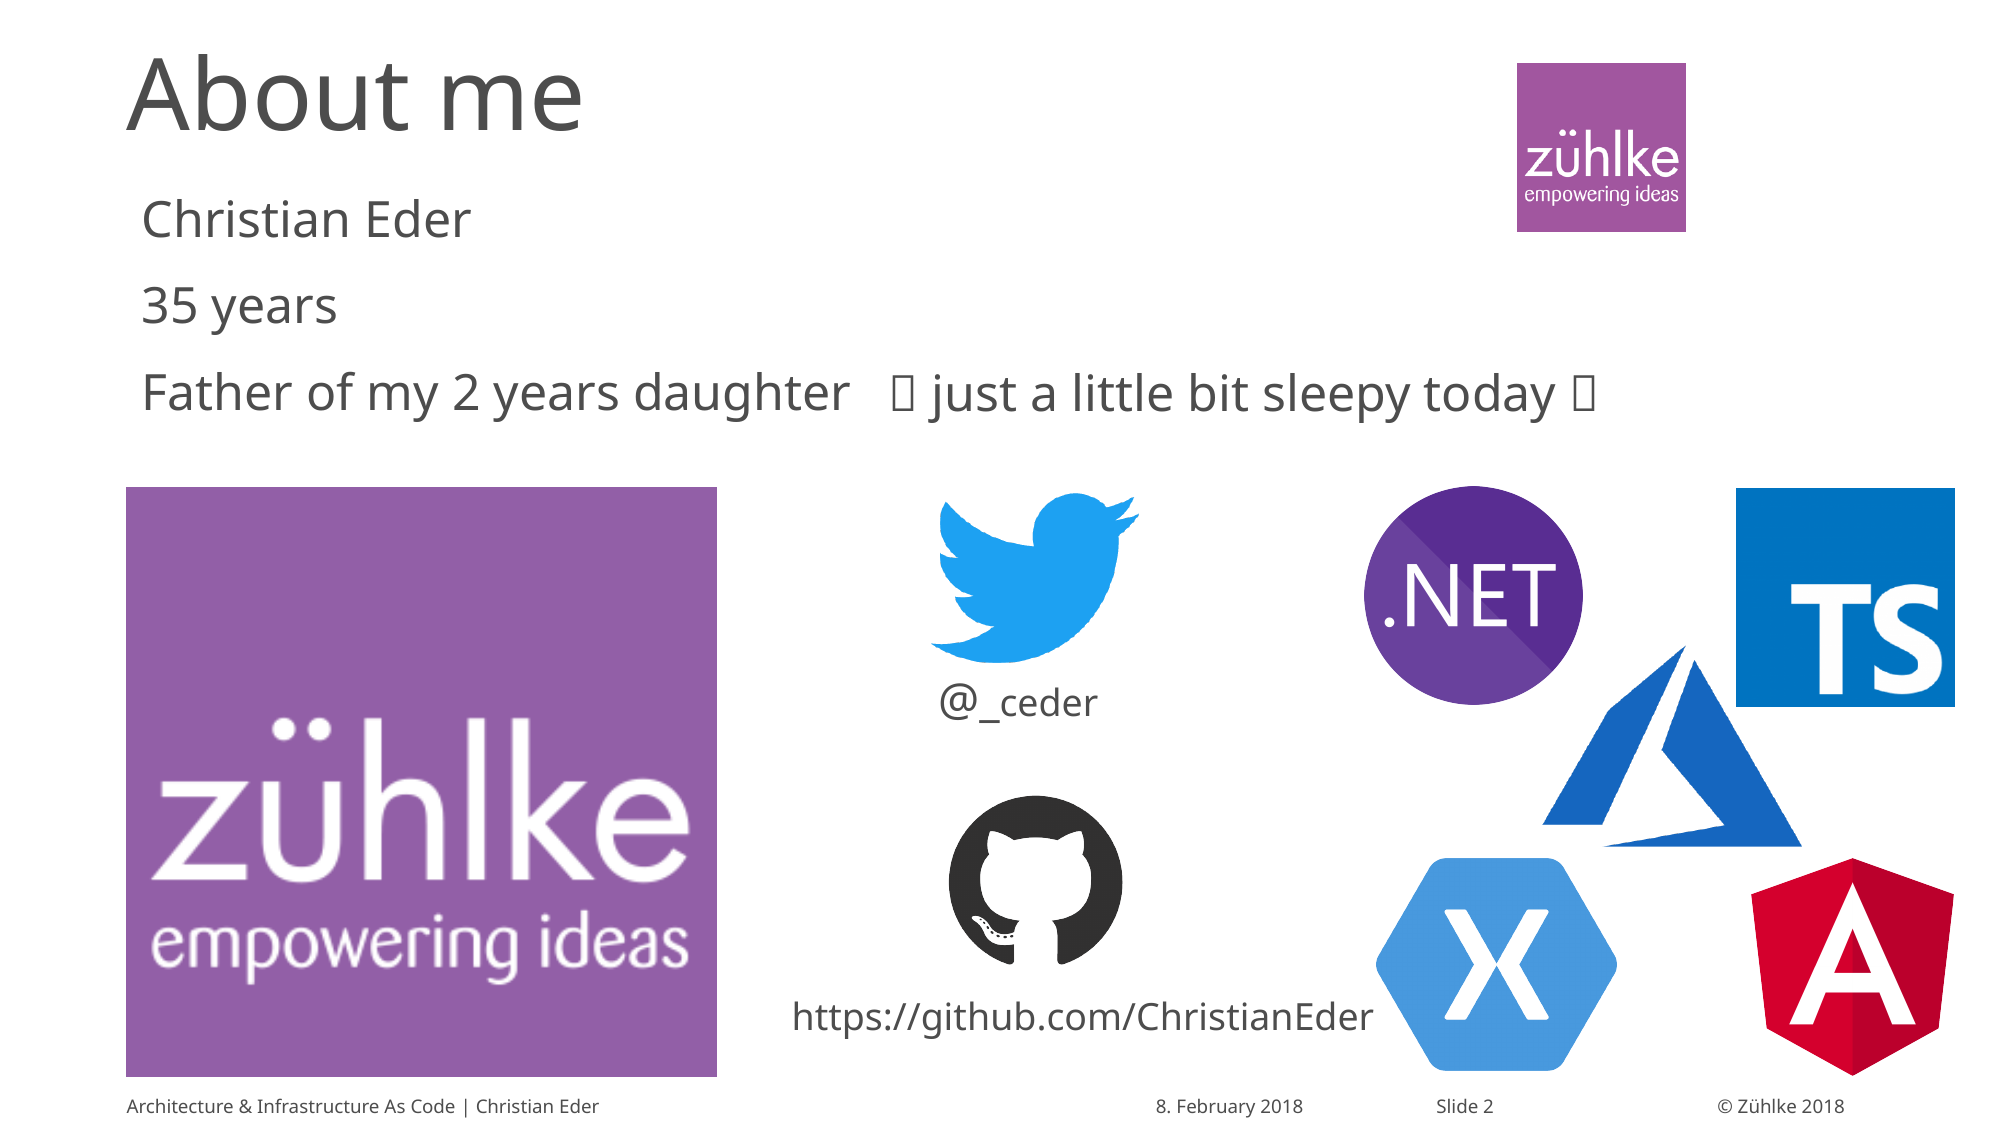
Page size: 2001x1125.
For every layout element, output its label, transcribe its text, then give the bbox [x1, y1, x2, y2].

picture [1517, 63, 1686, 183]
picture [1376, 858, 1617, 1071]
picture [931, 493, 1139, 663]
picture [948, 794, 1123, 965]
picture [126, 486, 717, 1078]
title About me [126, 36, 1406, 183]
text_box https://github.com/ChristianEder [776, 985, 1308, 1050]
text_box  just a little bit sleepy today  [704, 183, 1984, 422]
picture [1364, 486, 1955, 848]
text_box Christian Eder 35 years Father of my 2 years daughter [126, 183, 704, 422]
text_box @_ceder [928, 667, 1109, 744]
picture [1751, 858, 1954, 1076]
